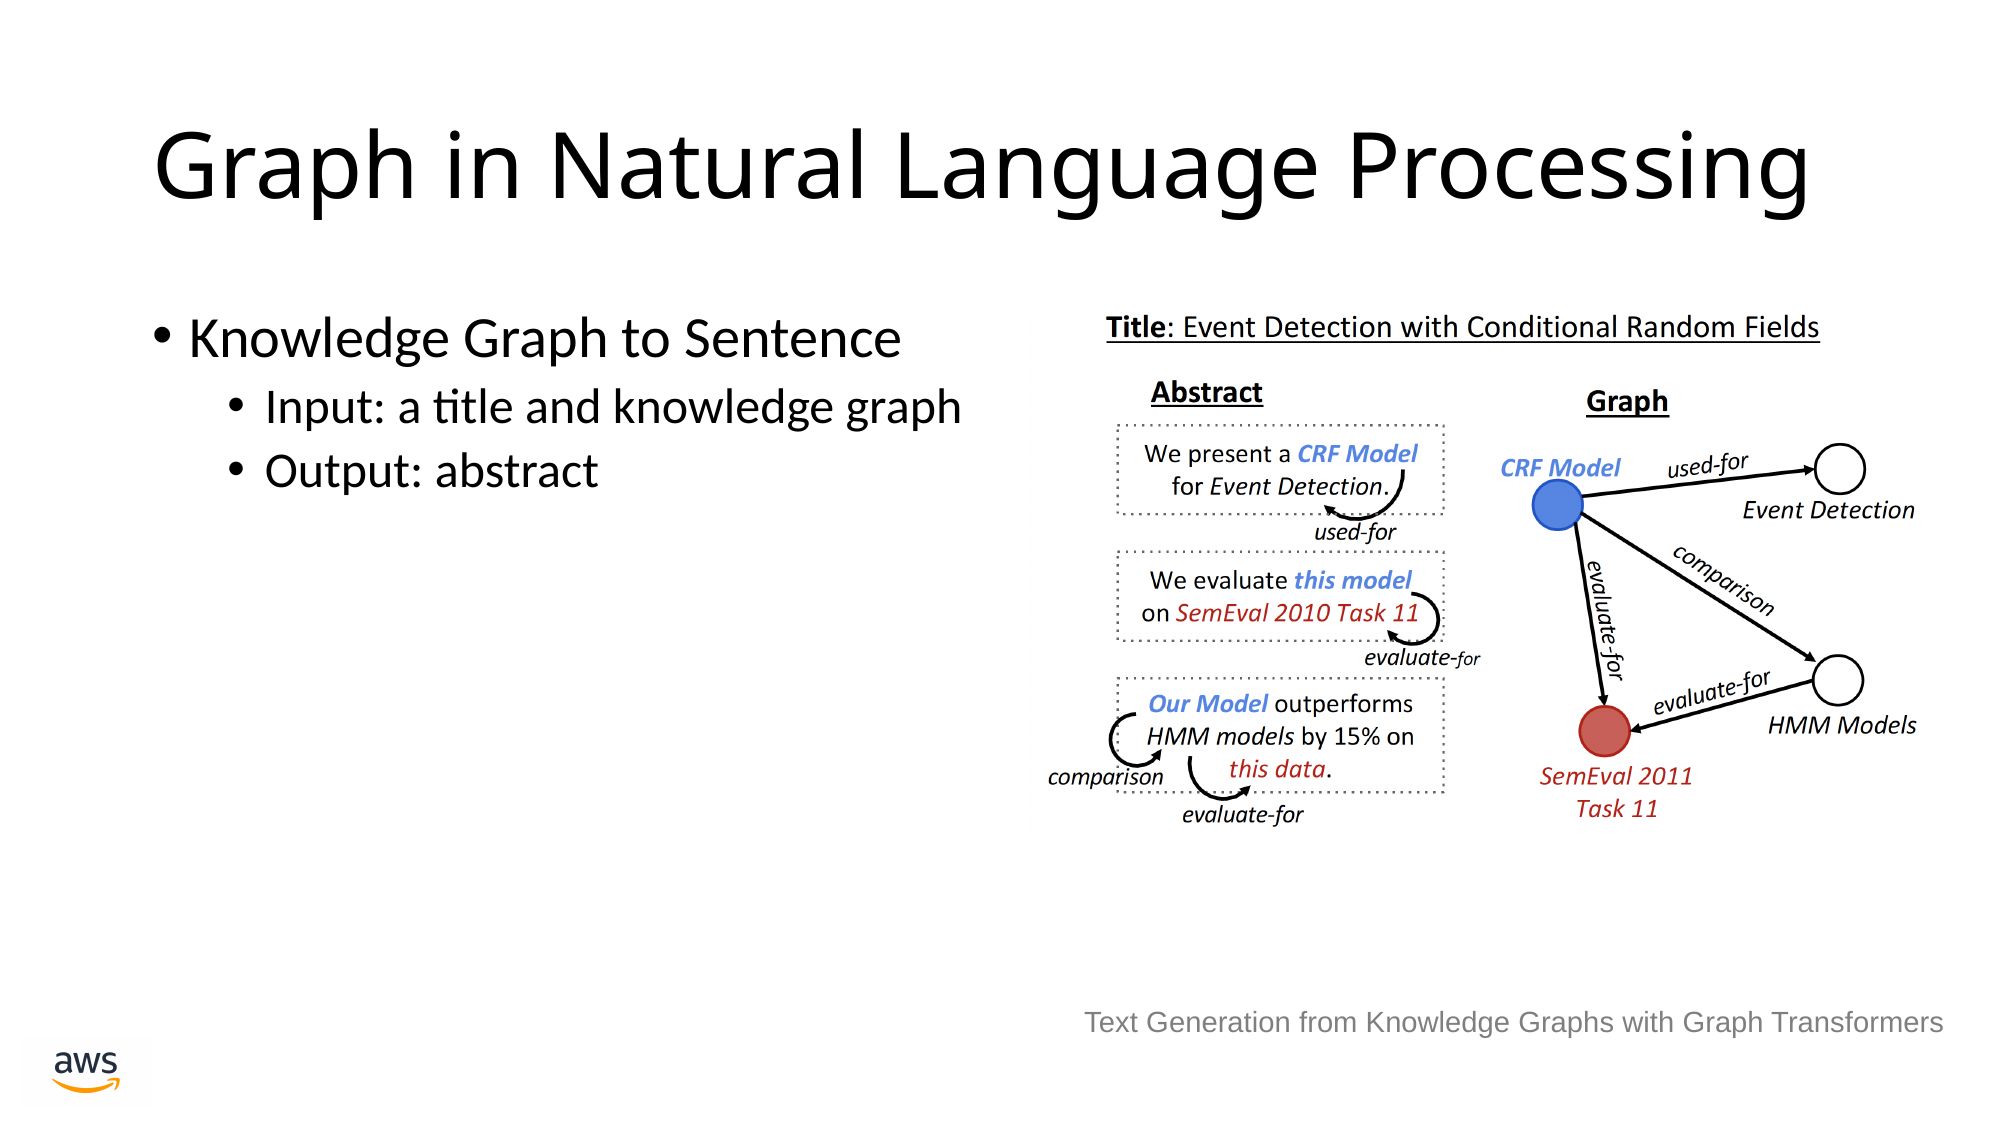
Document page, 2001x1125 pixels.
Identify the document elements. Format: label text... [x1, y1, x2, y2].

text_box Text Generation from Knowledge Graphs with Graph Transformers [999, 997, 1957, 1073]
picture [1027, 308, 1929, 839]
picture [19, 1037, 153, 1108]
title Graph in Natural Language Processing [137, 59, 1863, 278]
list Knowledge Graph to Sentence Input: a title and knowledge graph Output: abstract [137, 299, 1863, 1014]
